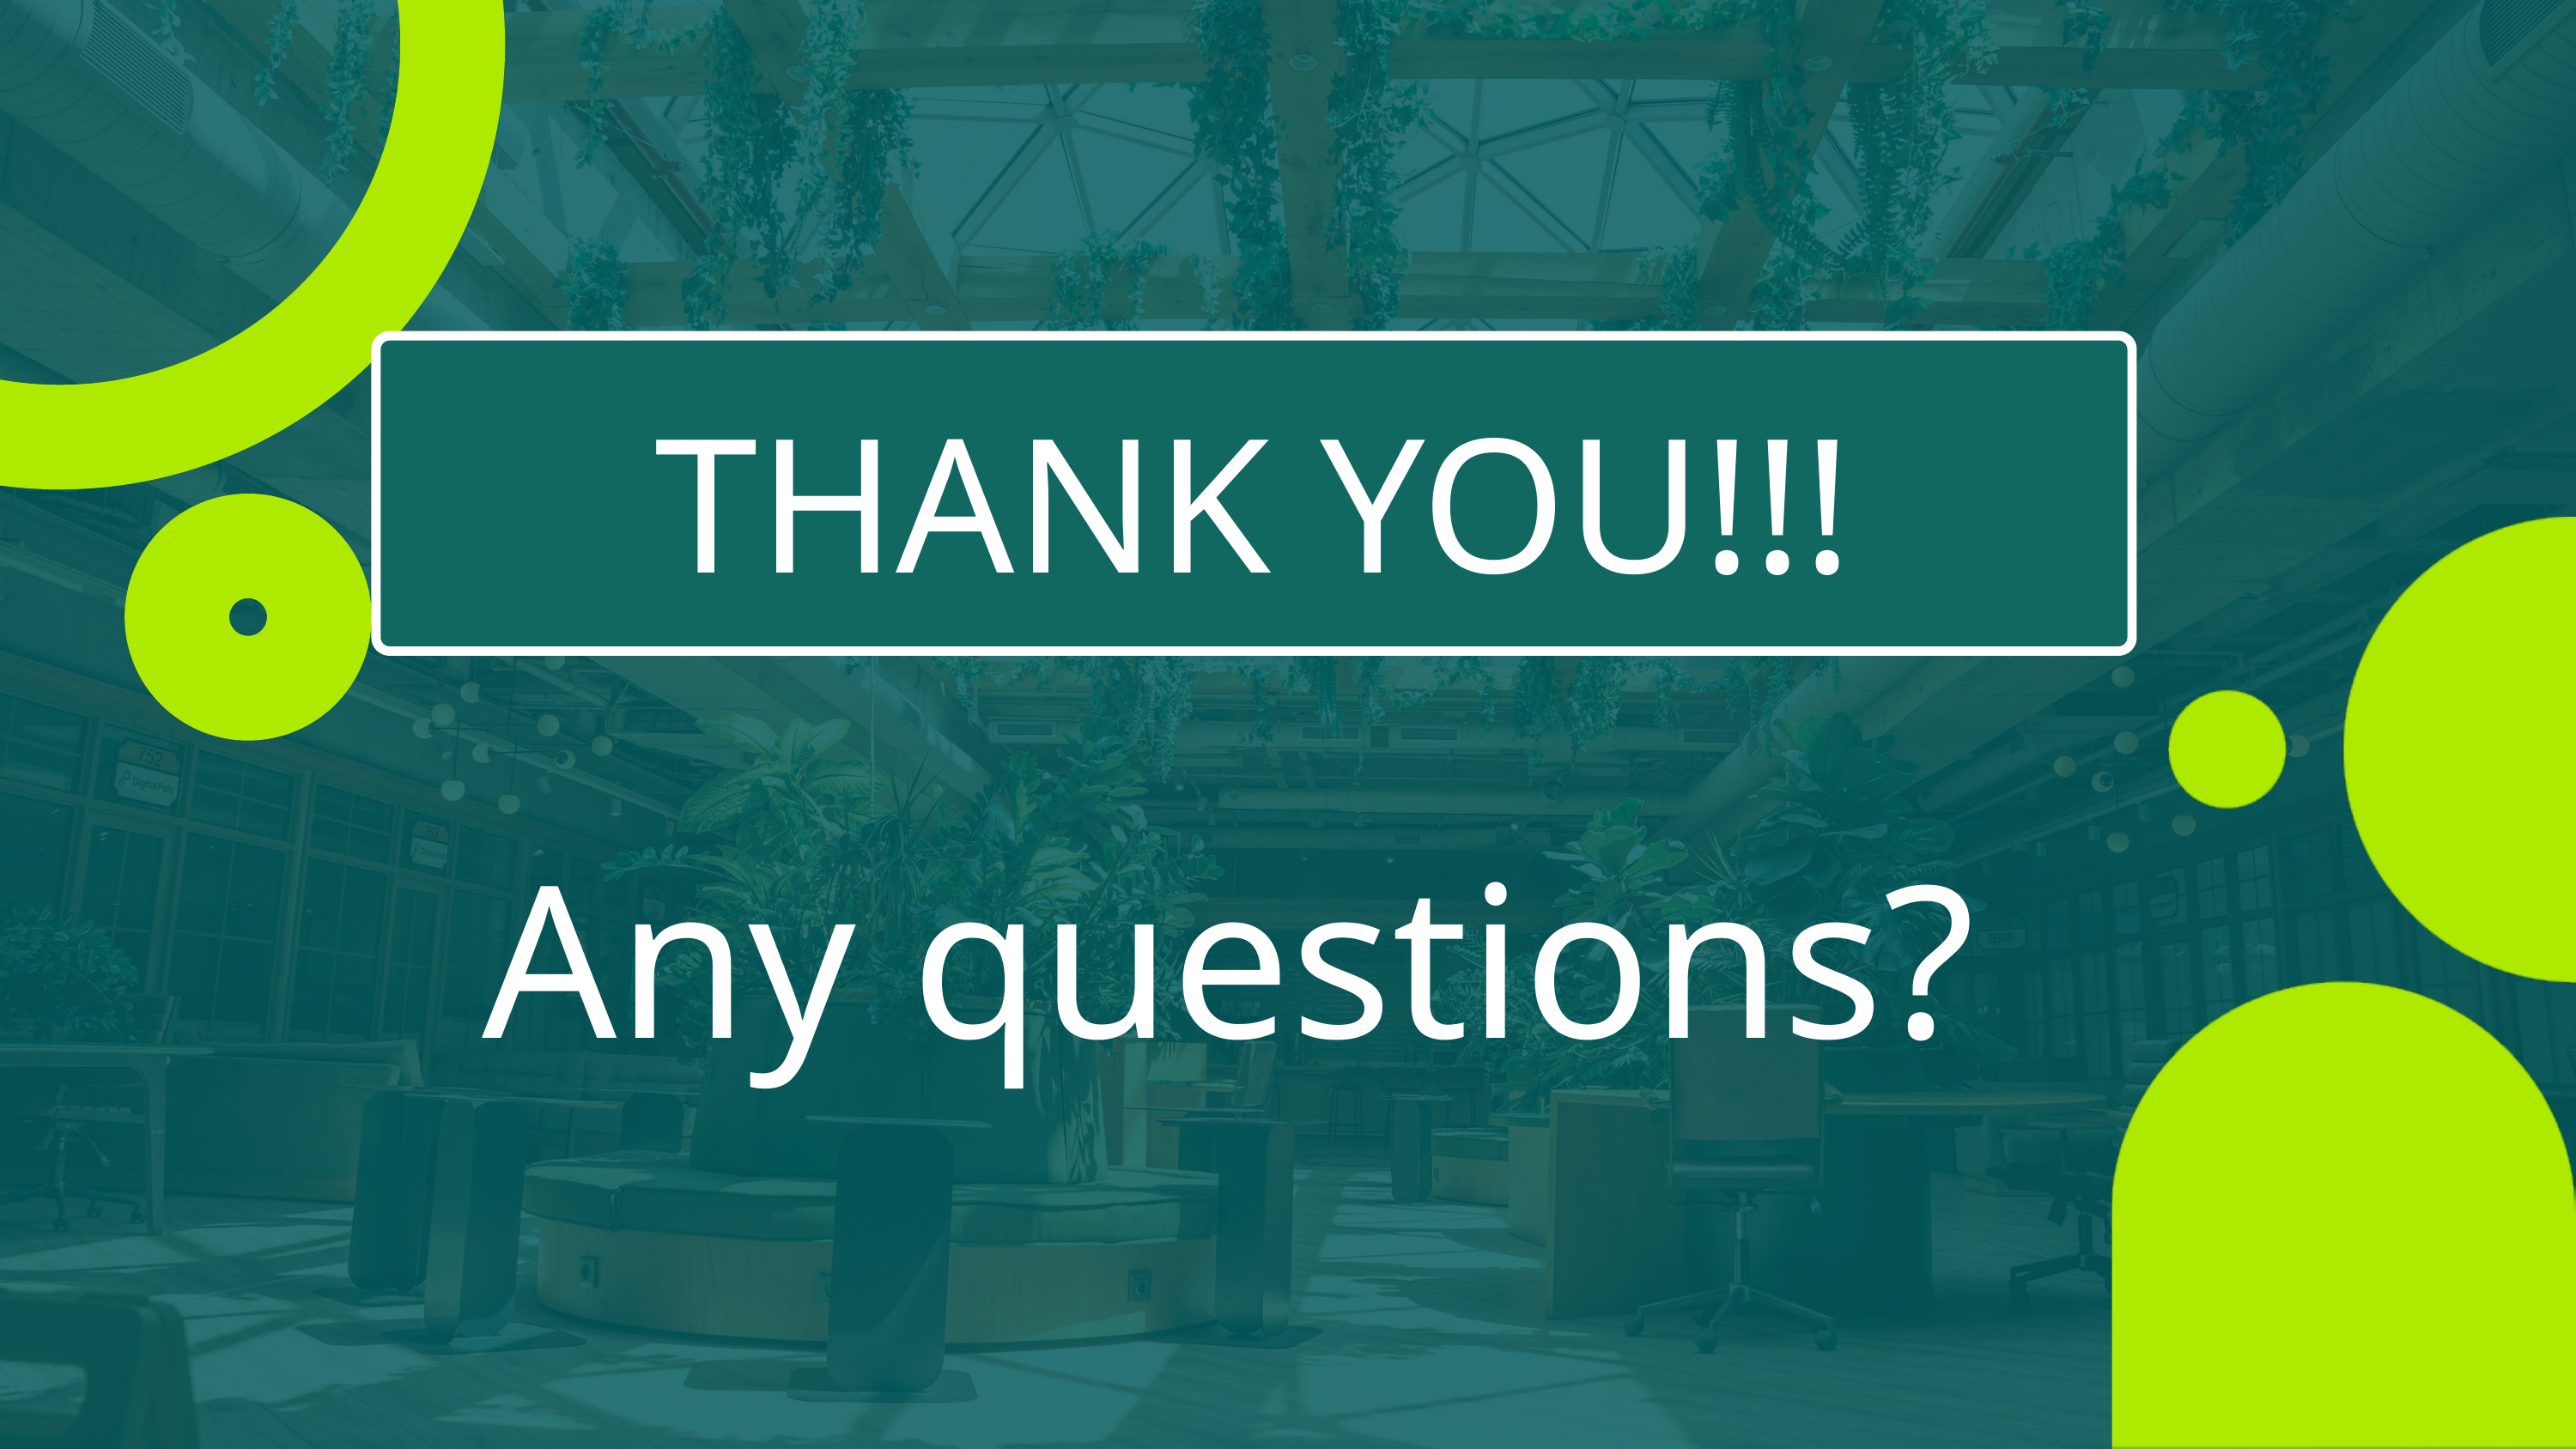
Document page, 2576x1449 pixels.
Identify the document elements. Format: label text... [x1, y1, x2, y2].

text_box [457, 0, 2576, 517]
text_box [375, 335, 2133, 652]
text_box [2111, 517, 2576, 1449]
text_box Any questions? [375, 788, 2083, 1081]
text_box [0, 0, 453, 438]
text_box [176, 545, 320, 688]
text_box [0, 445, 2111, 1449]
